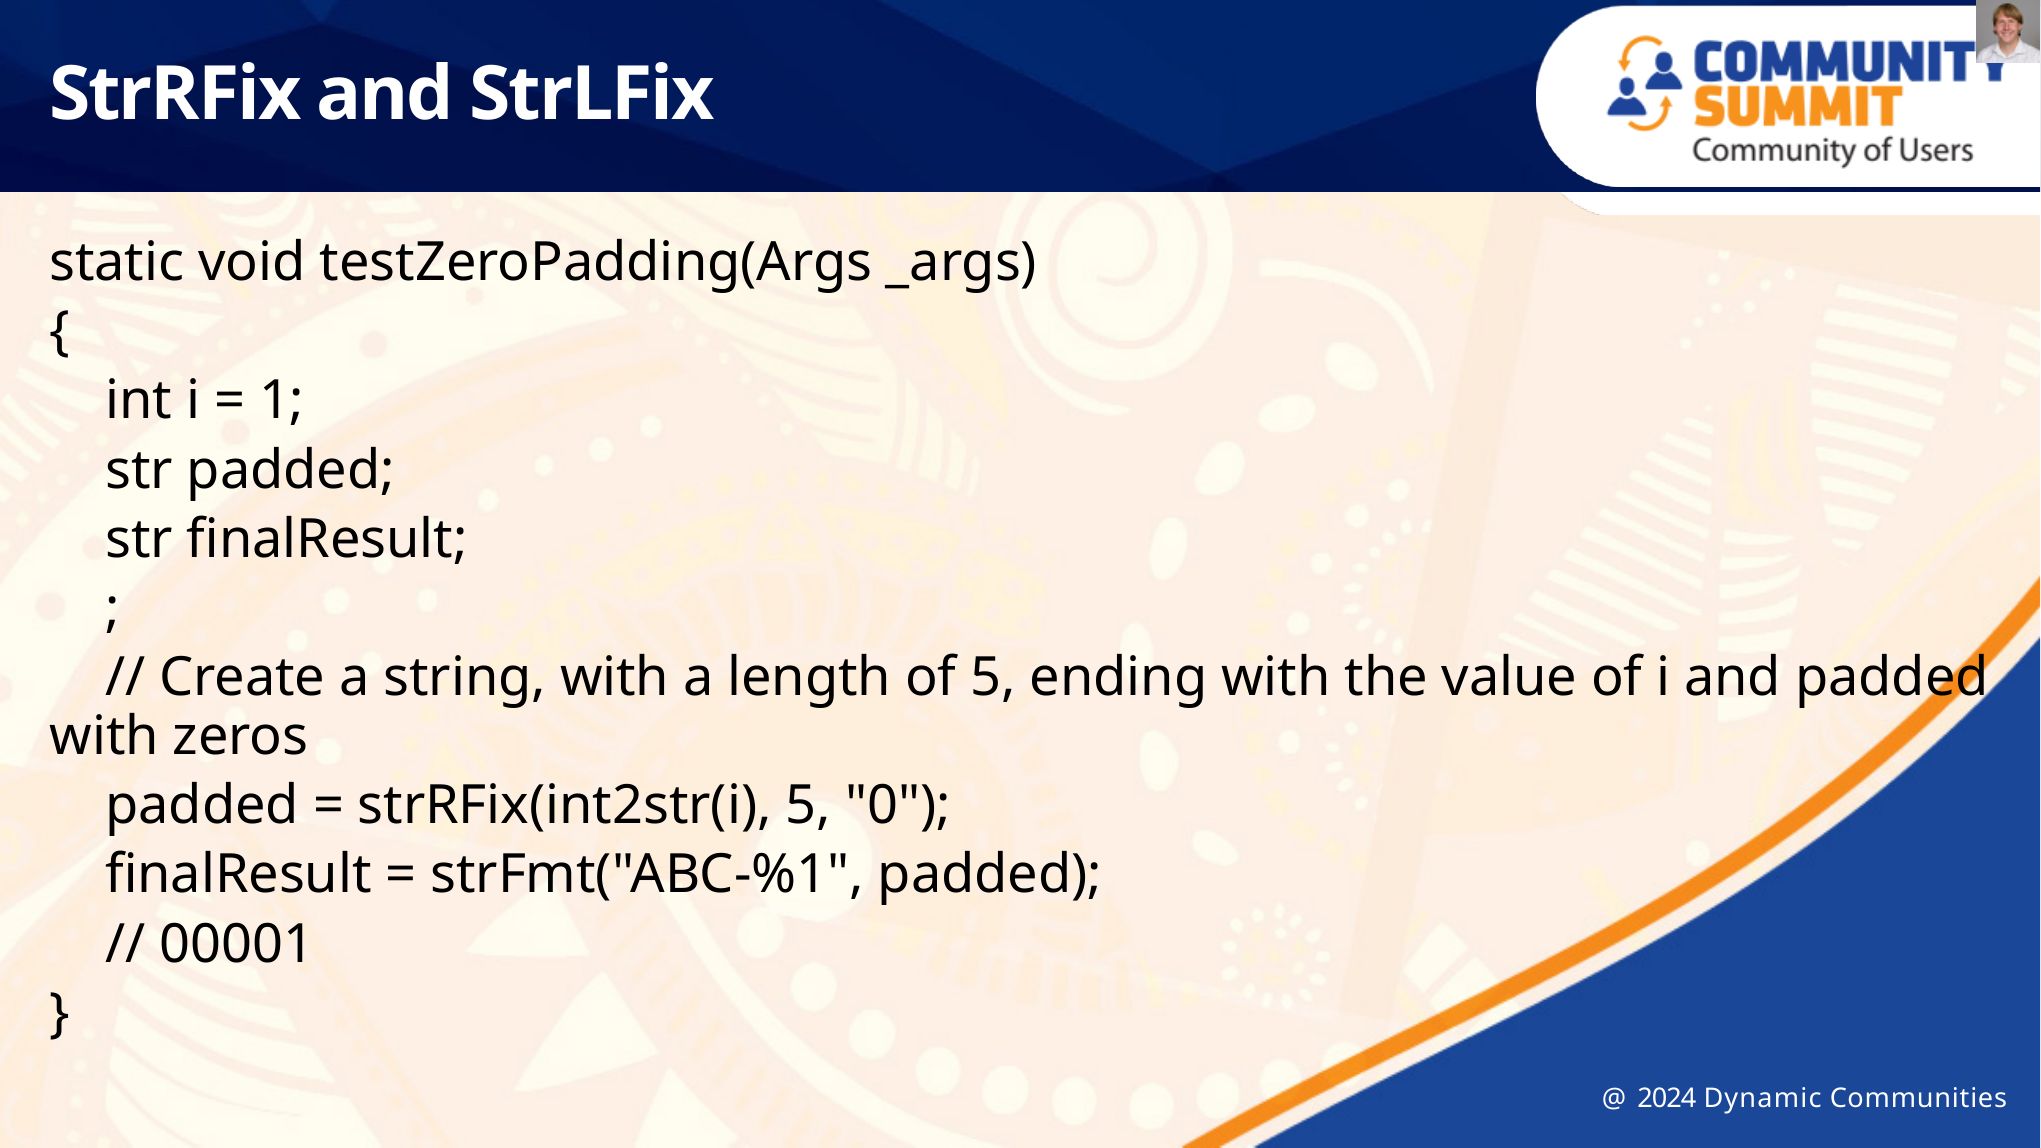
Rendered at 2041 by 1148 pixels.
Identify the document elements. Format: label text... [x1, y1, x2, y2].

title StrRFix and StrLFix [25, 0, 1620, 191]
list static void testZeroPadding(Args _args) { int i = 1; str padded; str finalResult; ; // Create a string, with a length of 5, ending with the value of i and padded with zeros padded = strRFix(int2str(i), 5, "0"); finalResult = strFmt("ABC-%1", padded); // 00001 } [25, 218, 2015, 1060]
picture [1620, 0, 2041, 64]
picture [0, 0, 2041, 1148]
